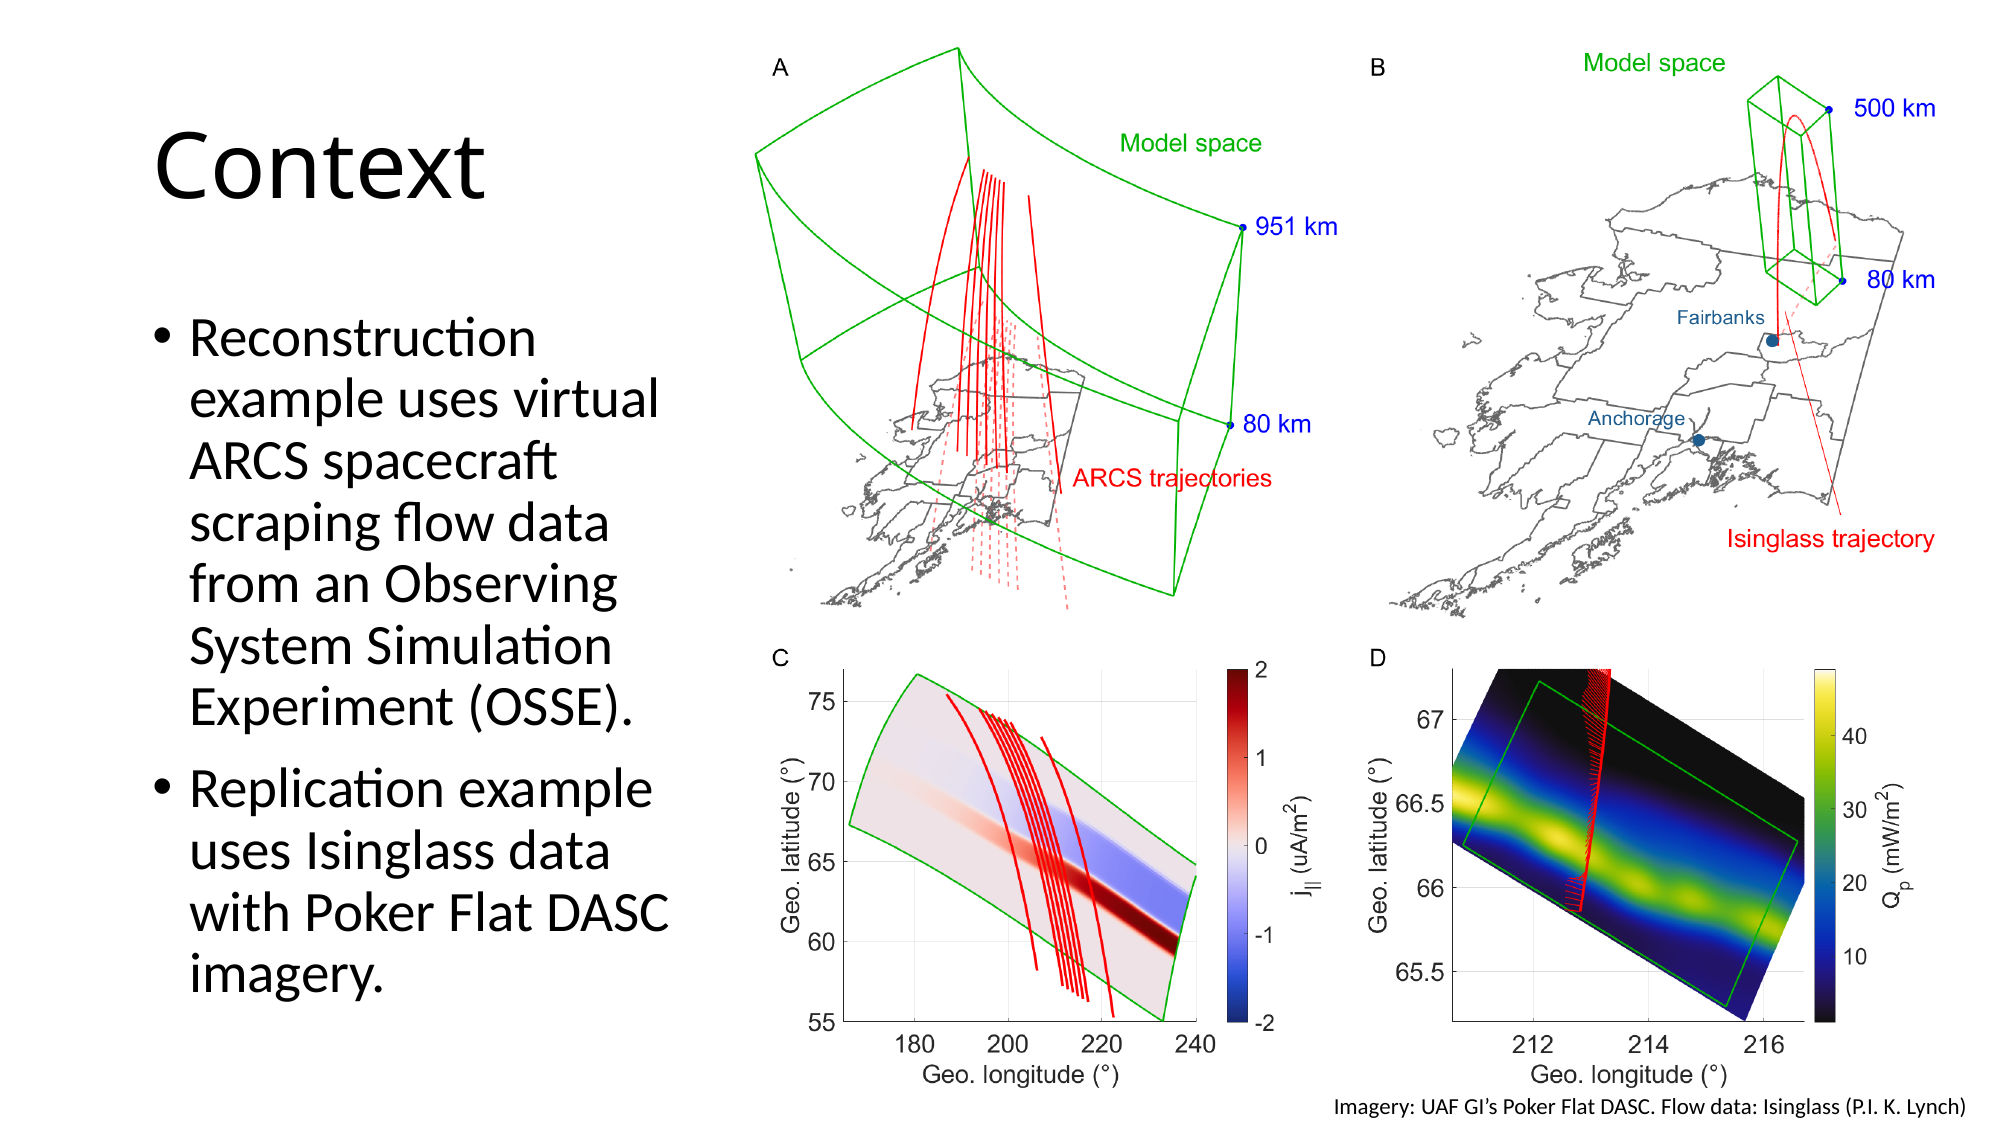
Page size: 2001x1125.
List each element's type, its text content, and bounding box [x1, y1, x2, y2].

title Context [137, 59, 749, 278]
list Reconstruction example uses virtual ARCS spacecraft scraping flow data from an Observing System Simulation Experiment (OSSE). Replication example uses Isinglass data with Poker Flat DASC imagery. [137, 299, 738, 1014]
picture [749, 37, 1945, 1088]
text_box Imagery: UAF GI’s Poker Flat DASC. Flow data: Isinglass (P.I. K. Lynch) [1319, 1083, 1983, 1125]
